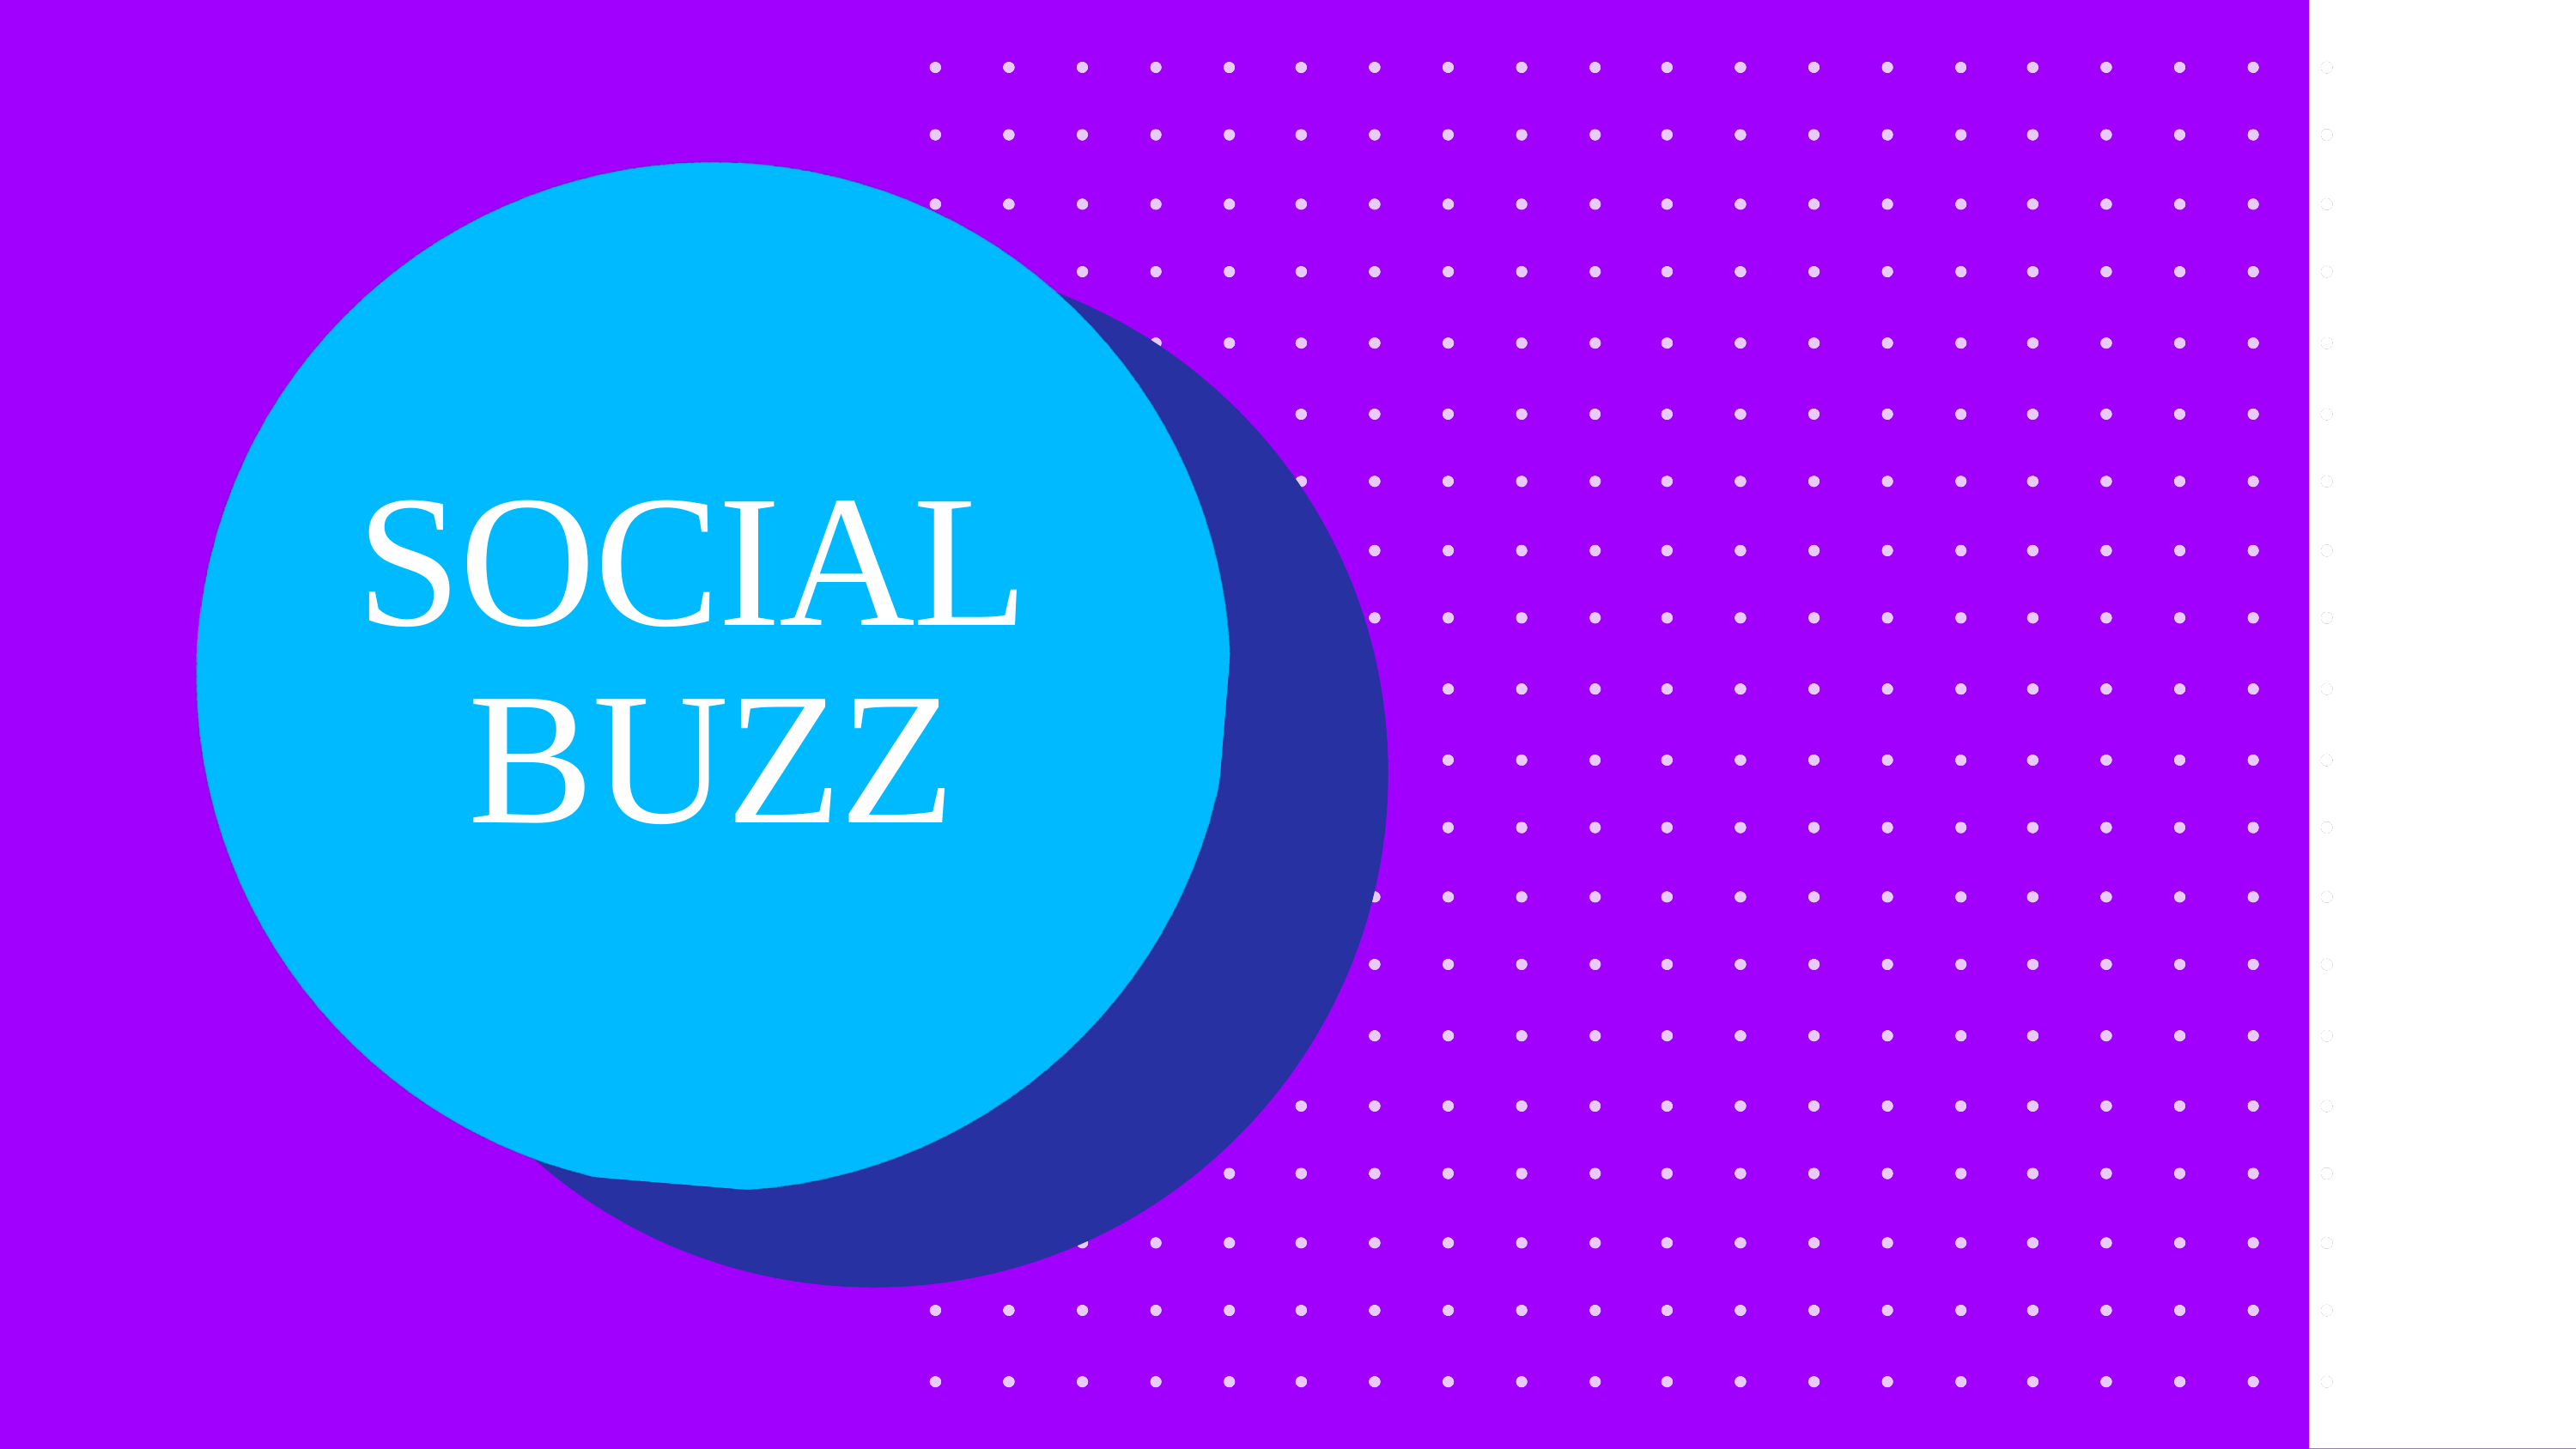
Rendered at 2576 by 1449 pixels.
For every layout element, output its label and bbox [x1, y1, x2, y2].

text_box [2309, 0, 2576, 1449]
text_box [921, 57, 2337, 1392]
text_box [155, 115, 1388, 1288]
